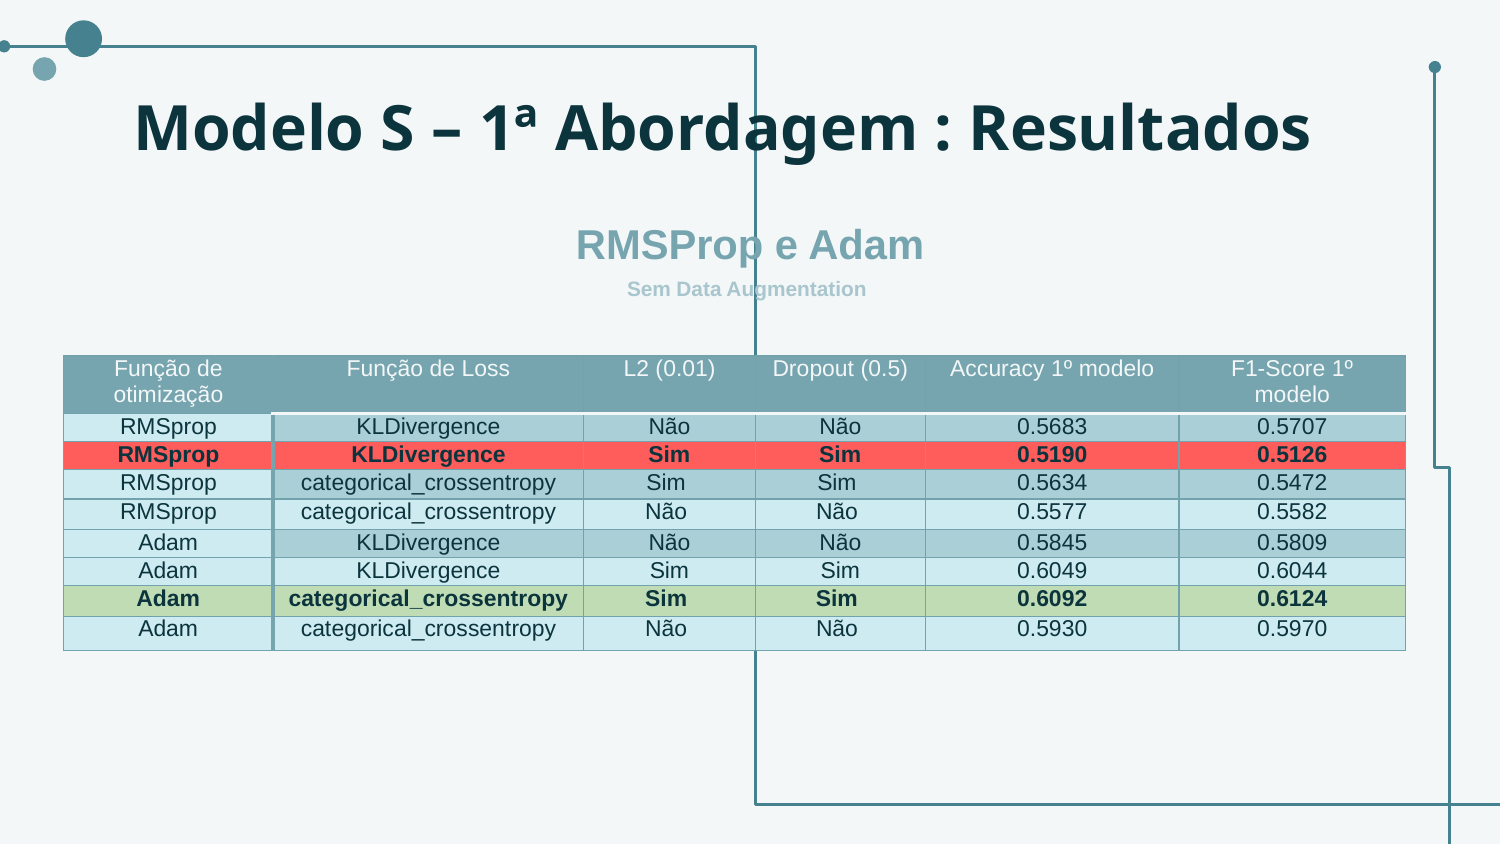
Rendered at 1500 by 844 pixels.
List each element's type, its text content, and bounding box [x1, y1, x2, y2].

table_cell Sim [756, 442, 925, 469]
table_cell 0.5683 [926, 415, 1178, 441]
table_cell Sim [584, 558, 755, 585]
table_cell Sim [756, 586, 925, 616]
table_cell 0.5582 [1180, 500, 1405, 529]
table_cell 0.6049 [926, 558, 1178, 585]
table_cell KLDivergence [275, 415, 583, 441]
table_cell 0.5634 [926, 470, 1178, 498]
table_cell RMSprop [64, 442, 271, 469]
table_cell KLDivergence [275, 530, 583, 557]
table_cell Adam [64, 530, 271, 557]
table_cell RMSprop [64, 500, 271, 529]
table_cell 0.5809 [1180, 530, 1405, 557]
table_header F1-Score 1º modelo [1180, 357, 1405, 412]
table_cell 0.6092 [926, 586, 1178, 616]
table_cell Sim [584, 442, 755, 469]
table_cell Sim [756, 470, 925, 498]
table_cell 0.5472 [1180, 470, 1405, 498]
table_cell 0.5845 [926, 530, 1178, 557]
table_cell 0.5190 [926, 442, 1178, 469]
table_cell RMSprop [64, 470, 271, 498]
table_cell RMSprop [64, 414, 271, 441]
table_cell categorical_crossentropy [275, 500, 583, 529]
table_cell Sim [584, 586, 755, 616]
table_cell Adam [64, 586, 271, 616]
text_box RMSProp e Adam [560, 210, 977, 276]
table_cell Não [584, 500, 755, 529]
table_cell Sim [756, 558, 925, 585]
table_cell categorical_crossentropy [275, 470, 583, 498]
text_box Sem Data Augmentation [611, 276, 889, 308]
table_cell Não [584, 530, 755, 557]
table_header L2 (0.01) [584, 357, 755, 412]
table_header Função de Loss [275, 357, 583, 412]
table_cell KLDivergence [275, 558, 583, 585]
table_cell 0.5970 [1180, 617, 1405, 650]
table_cell 0.5577 [926, 500, 1178, 529]
table_cell Não [756, 415, 925, 441]
table_cell 0.5126 [1180, 442, 1405, 469]
table_cell Não [584, 617, 755, 650]
table_cell 0.5930 [926, 617, 1178, 650]
table_cell Não [584, 415, 755, 441]
table_header Accuracy 1º modelo [926, 357, 1178, 412]
table_cell Adam [64, 617, 271, 650]
table_cell Adam [64, 558, 271, 585]
table_cell Não [756, 617, 925, 650]
table_cell 0.6124 [1180, 586, 1405, 616]
table_cell KLDivergence [275, 442, 583, 469]
table_cell 0.6044 [1180, 558, 1405, 585]
title Modelo S – 1ª Abordagem : Resultados [118, 72, 1382, 167]
table_cell categorical_crossentropy [275, 617, 583, 650]
table_header Função de otimização [64, 357, 271, 413]
table_cell Não [756, 530, 925, 557]
table_cell 0.5707 [1180, 415, 1405, 441]
table_cell Sim [584, 470, 755, 498]
table_header Dropout (0.5) [756, 357, 925, 412]
table_cell Não [756, 500, 925, 529]
table_cell categorical_crossentropy [275, 586, 583, 616]
